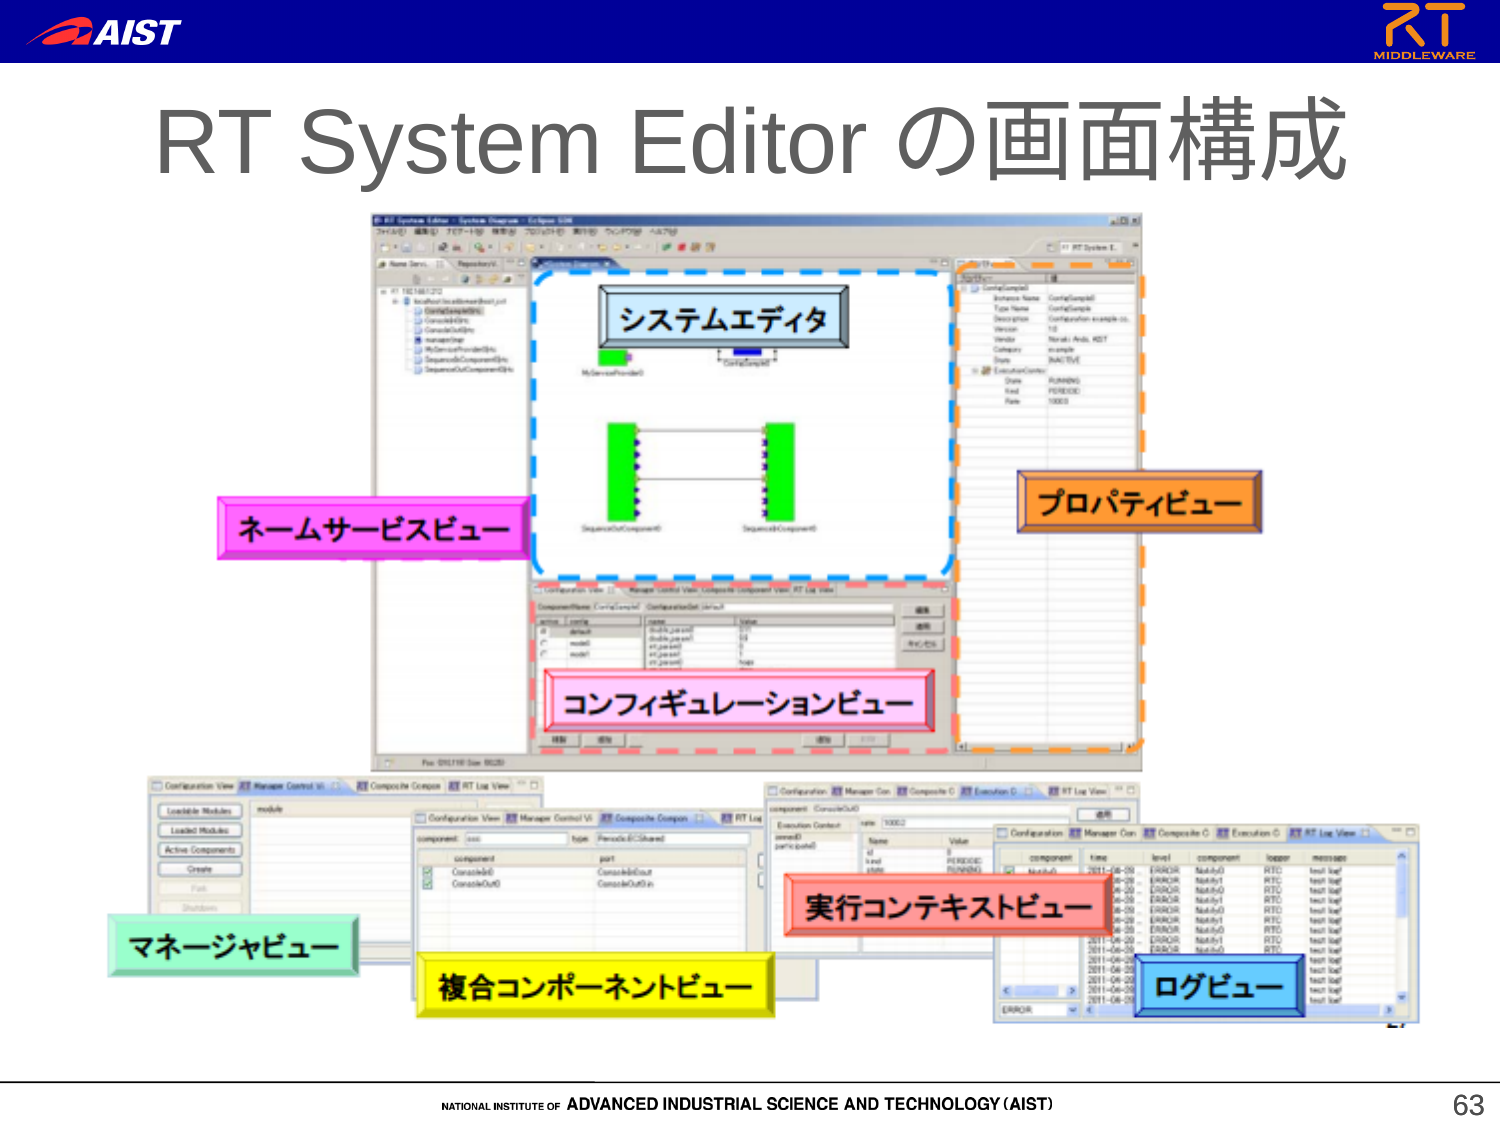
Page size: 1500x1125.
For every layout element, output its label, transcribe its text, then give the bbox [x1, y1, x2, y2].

text_box 63 [1149, 1078, 1500, 1125]
title RT System Editorの画面構成 [29, 66, 1474, 208]
picture [442, 1097, 1052, 1110]
picture [0, 0, 1500, 63]
picture [48, 207, 1475, 1028]
